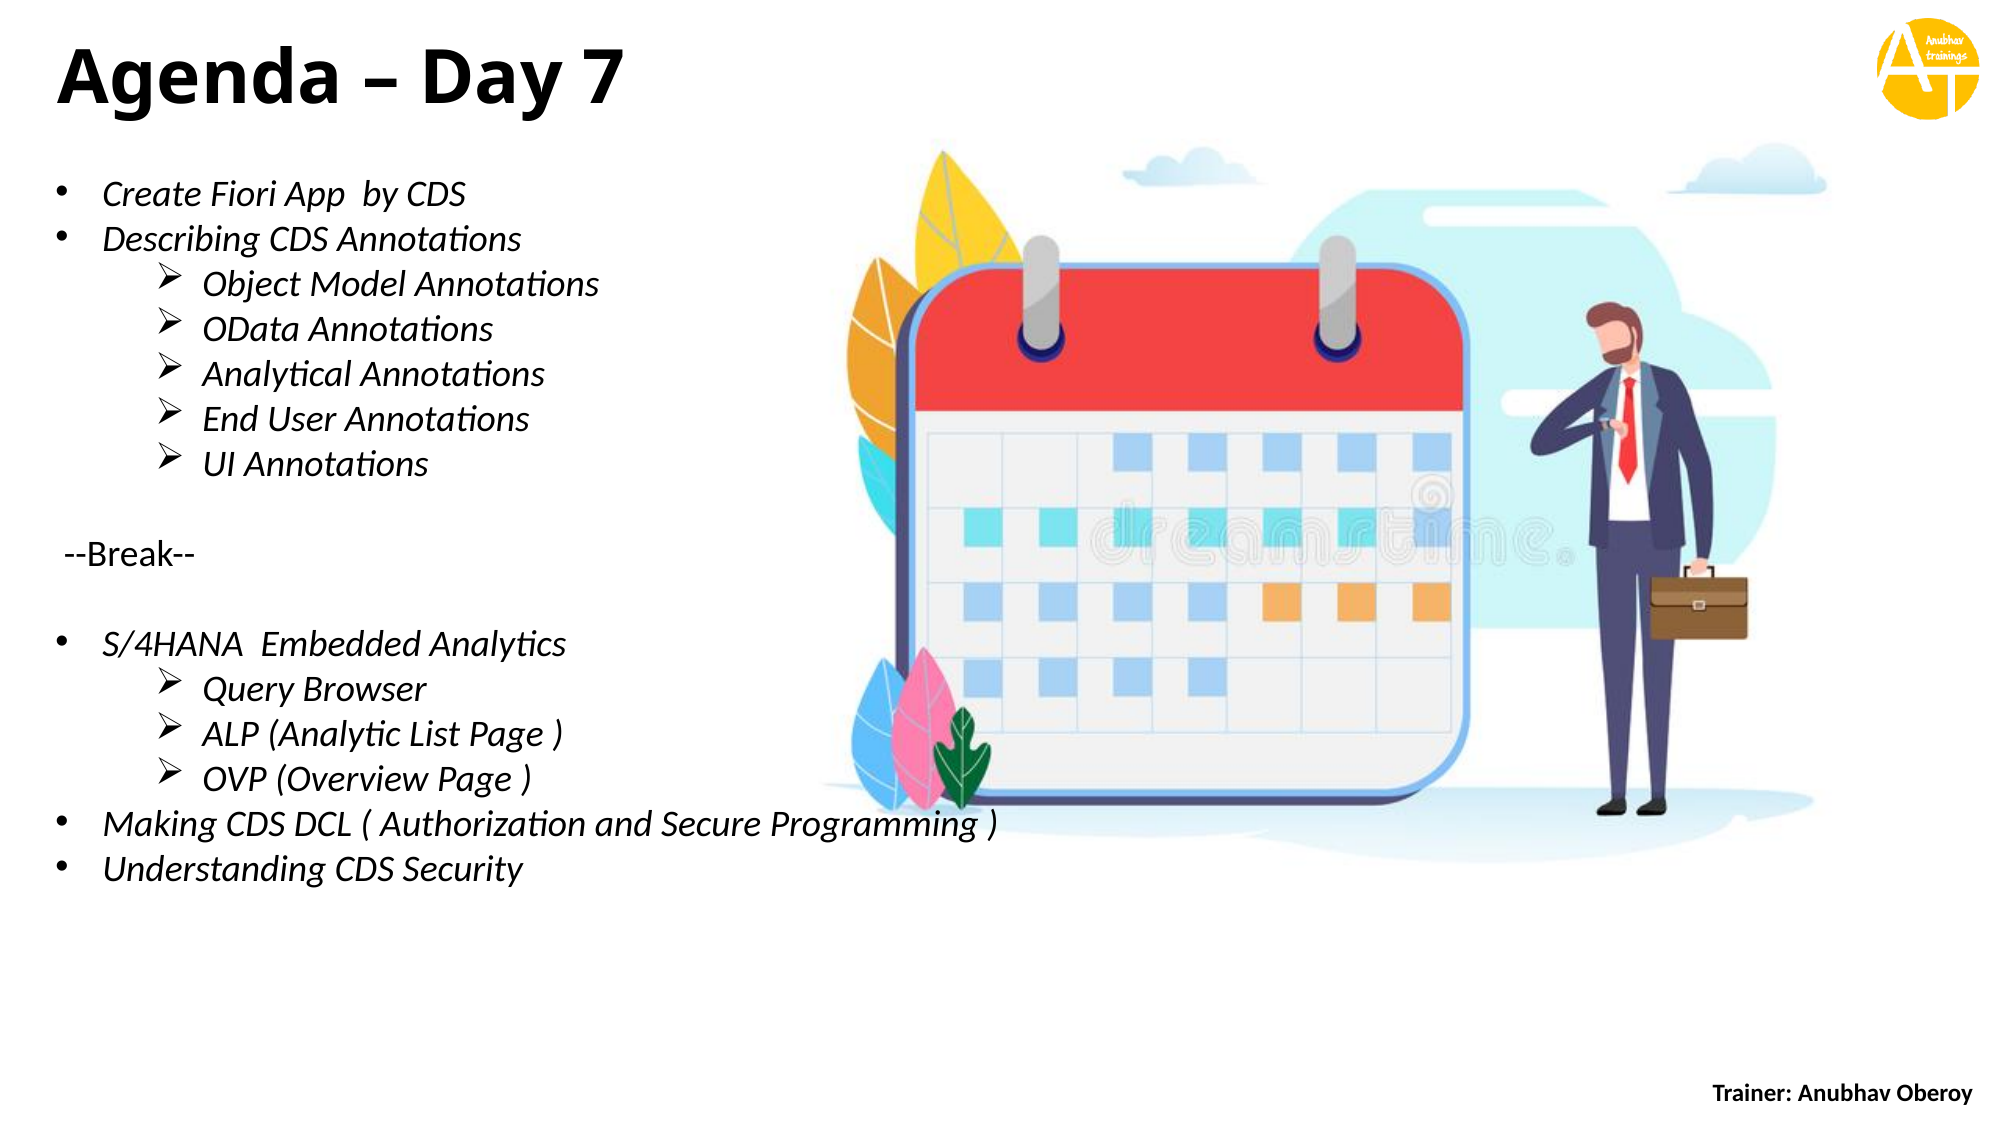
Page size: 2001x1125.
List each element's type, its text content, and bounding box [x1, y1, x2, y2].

picture [706, 11, 1985, 950]
text_box Agenda – Day 7 [42, 30, 1866, 148]
footer Trainer: Anubhav Oberoy [1660, 1074, 2000, 1108]
text_box Create Fiori App by CDS Describing CDS Annotations Object Model Annotations OData Annotations Analytical Annotations End User Annotations UI Annotations --Break-- S/4HANA Embedded Analytics Query Browser ALP (Analytic List Page ) OVP (Overview Page ) Making CDS DCL ( Authorization and Secure Programming ) Understanding CDS Security [40, 161, 706, 896]
